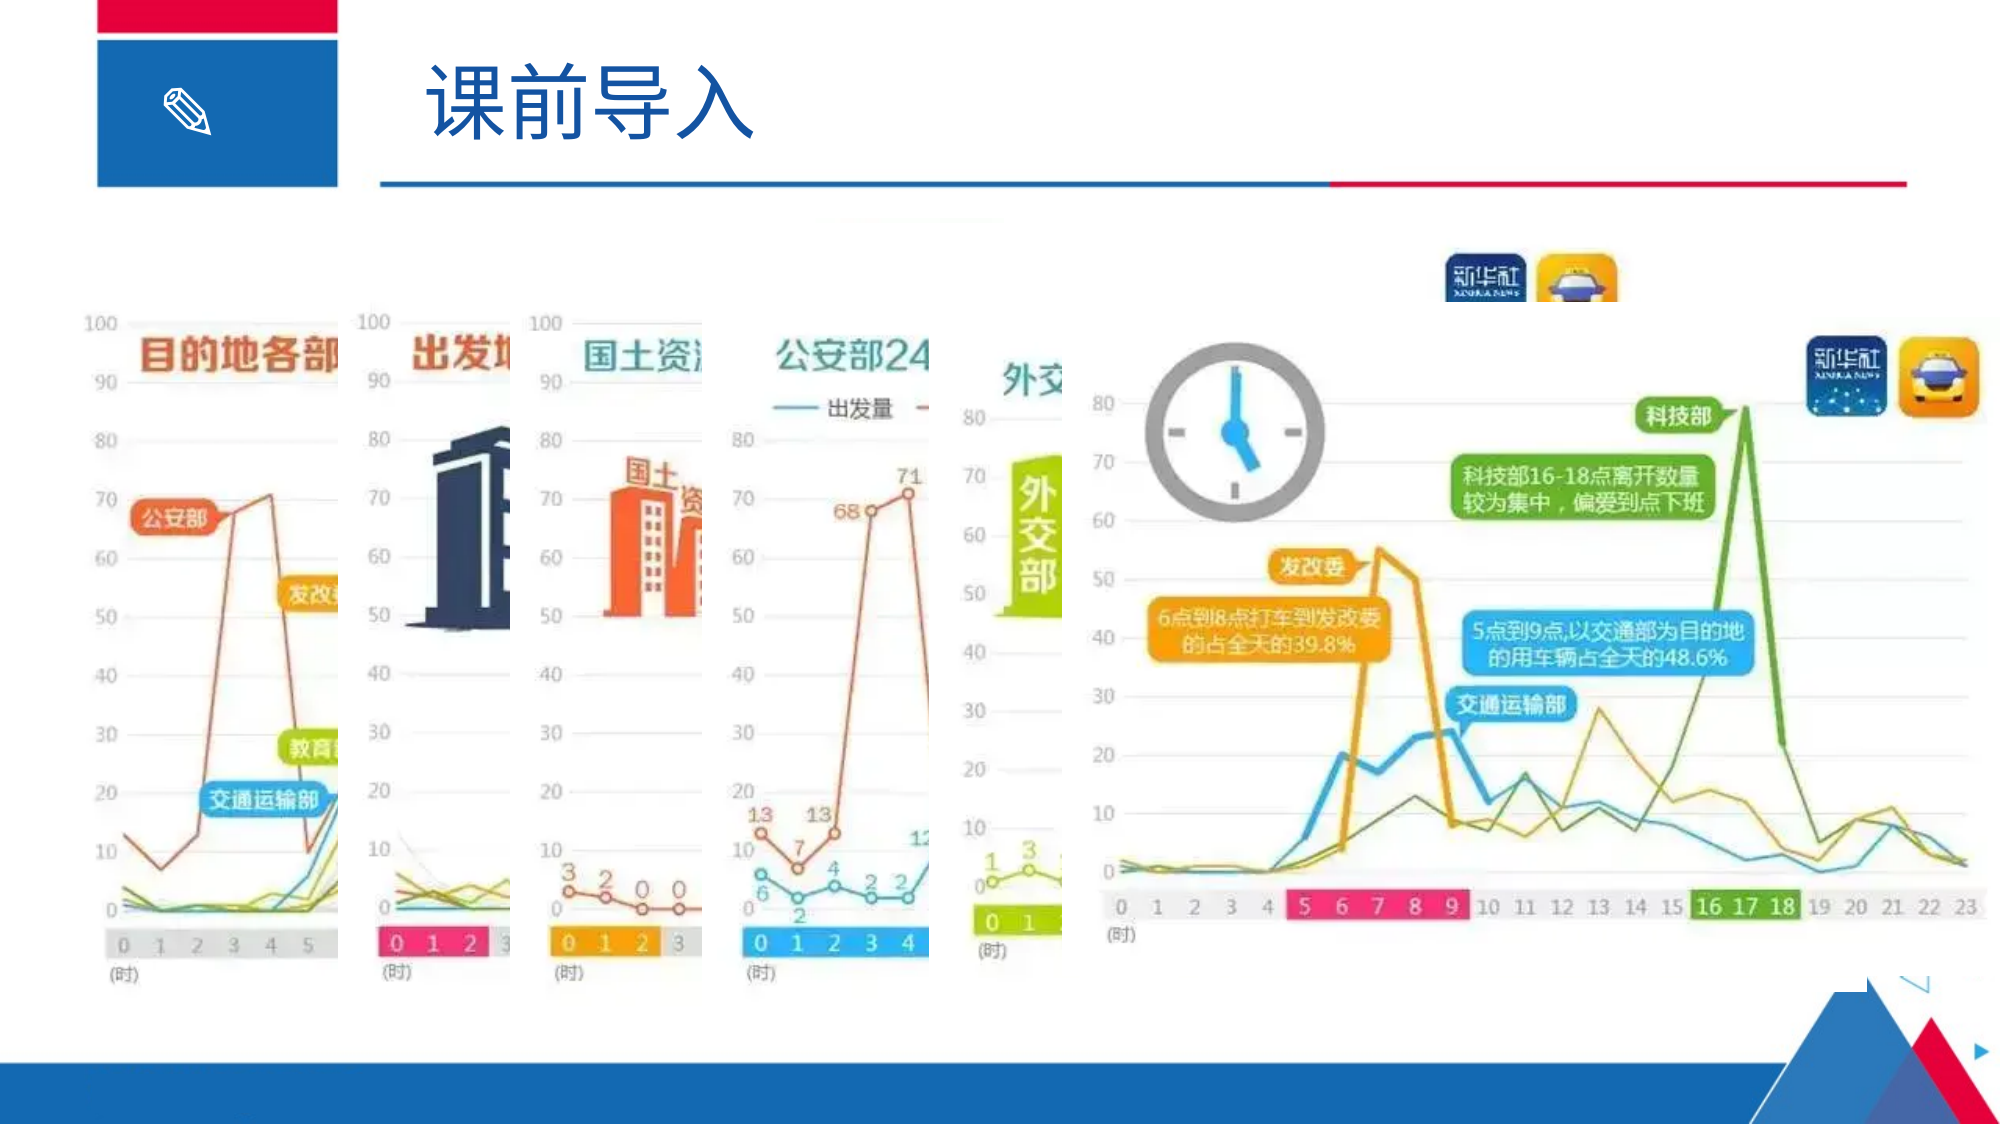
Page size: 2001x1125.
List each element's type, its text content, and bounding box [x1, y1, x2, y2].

picture [0, 0, 2000, 1124]
text_box 课前导入 [409, 43, 1292, 158]
